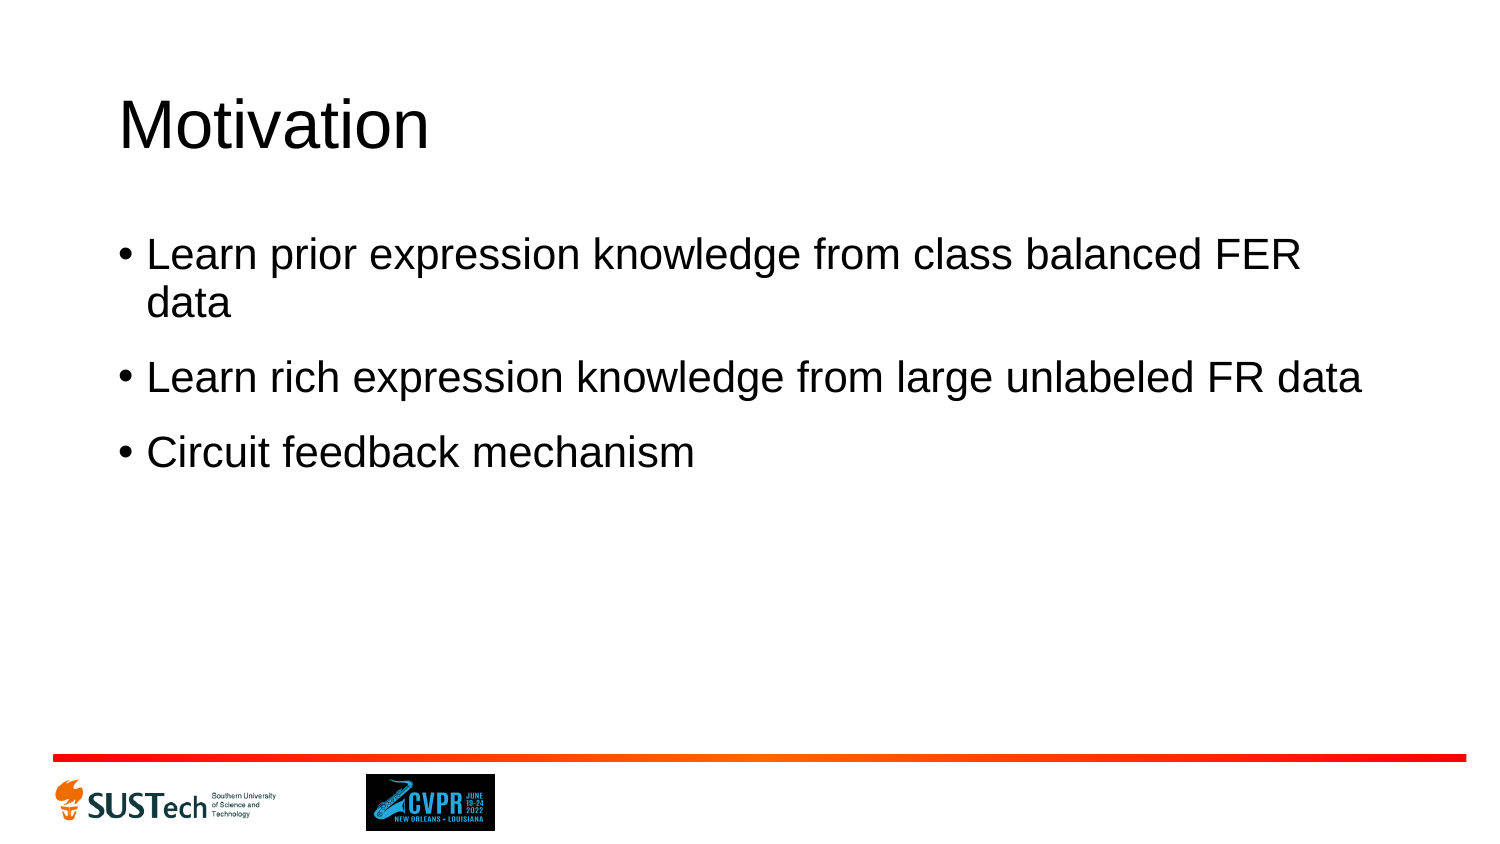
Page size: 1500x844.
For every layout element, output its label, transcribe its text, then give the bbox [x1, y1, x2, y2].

title Motivation [103, 44, 1397, 208]
list Learn prior expression knowledge from class balanced FER data Learn rich expression knowledge from large unlabeled FR data Circuit feedback mechanism [103, 224, 1397, 760]
picture [49, 774, 278, 831]
picture [366, 774, 495, 831]
